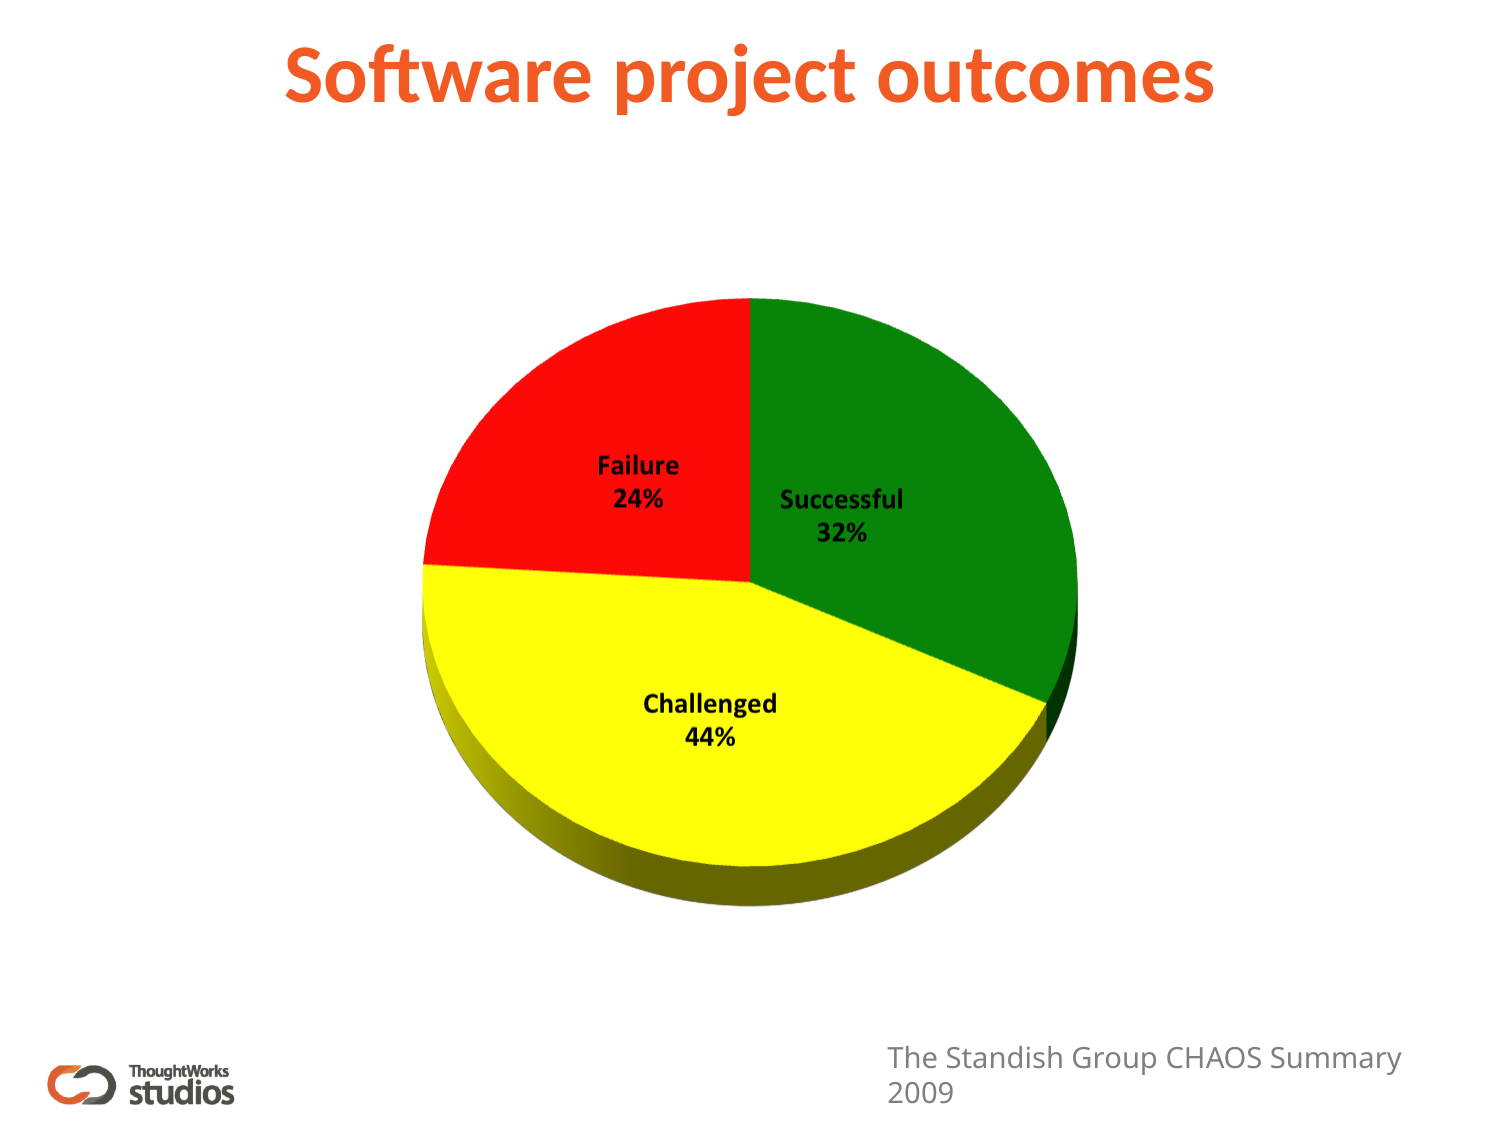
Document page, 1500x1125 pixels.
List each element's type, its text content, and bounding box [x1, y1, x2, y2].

title Software project outcomes [0, 0, 1500, 138]
text_box The Standish Group CHAOS Summary 2009 [887, 1060, 1471, 1088]
picture [46, 1062, 235, 1105]
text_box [355, 231, 1143, 963]
